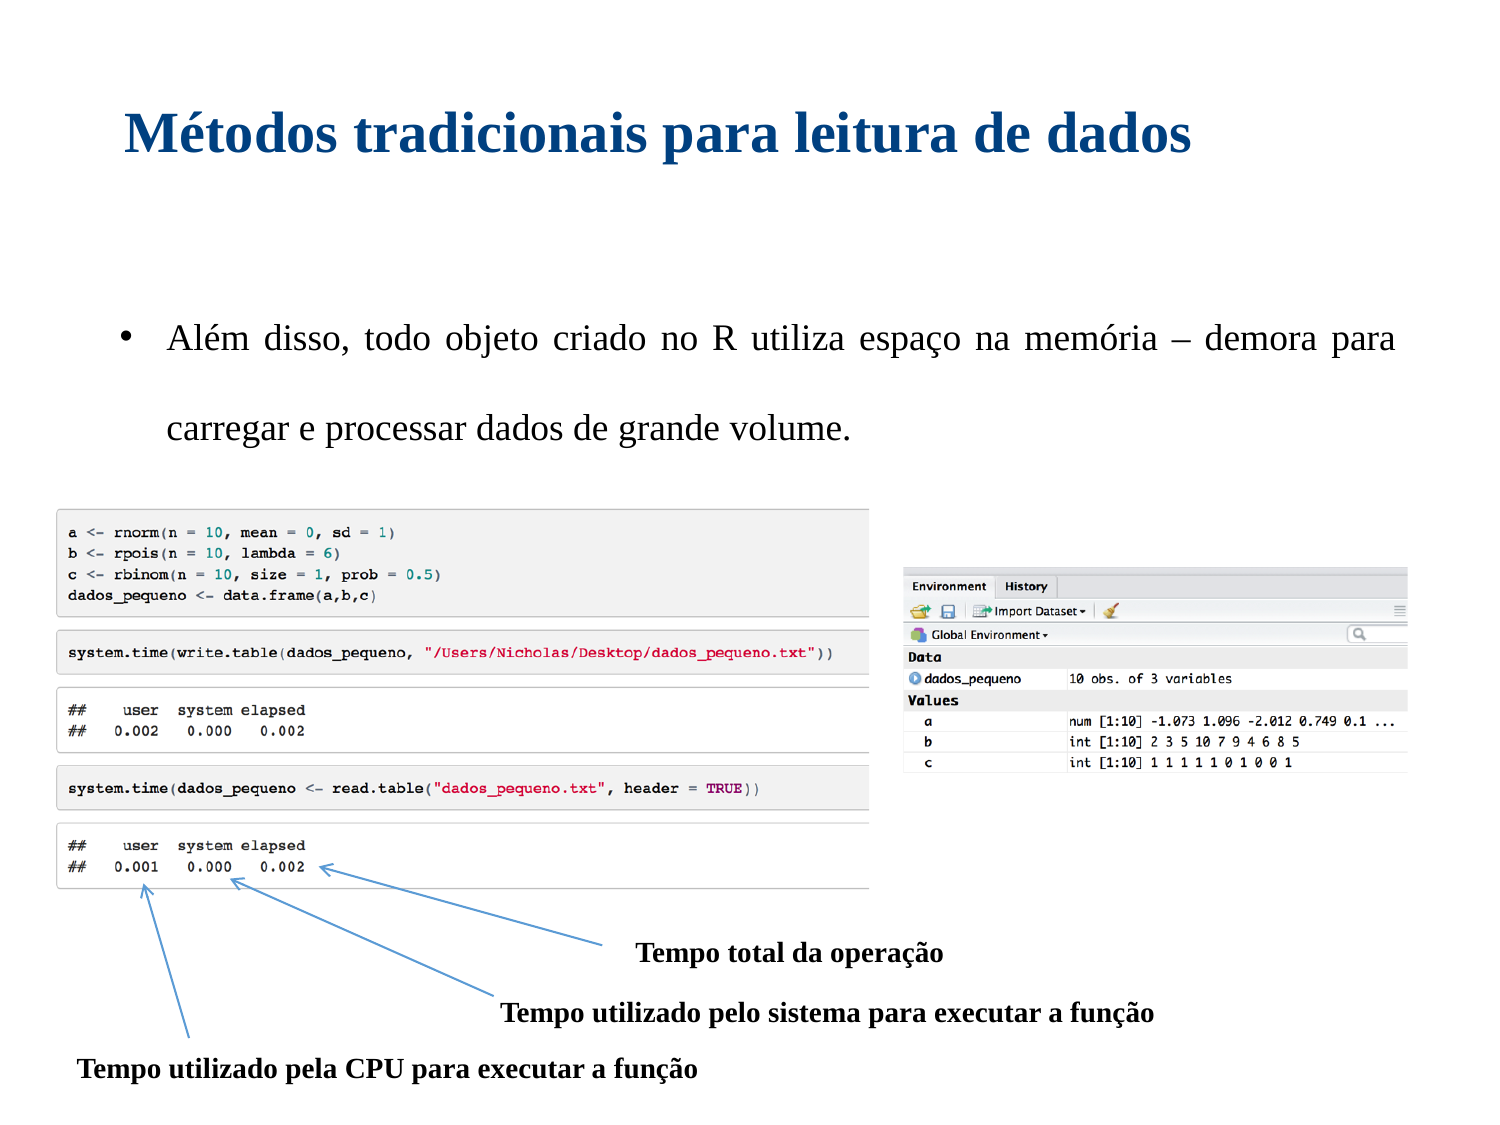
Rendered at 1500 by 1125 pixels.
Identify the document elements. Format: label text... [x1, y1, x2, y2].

picture [50, 503, 870, 897]
text_box Tempo total da operação [620, 926, 960, 976]
picture [903, 567, 1408, 794]
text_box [229, 878, 494, 997]
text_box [318, 866, 603, 946]
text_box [143, 883, 190, 1039]
text_box Tempo utilizado pelo sistema para executar a função [485, 986, 1171, 1036]
text_box Métodos tradicionais para leitura de dados [110, 86, 1209, 172]
text_box Além disso, todo objeto criado no R utiliza espaço na memória – demora para carregar e processar dados de grande volume. [104, 260, 1413, 456]
text_box Tempo utilizado pela CPU para executar a função [61, 1042, 715, 1092]
